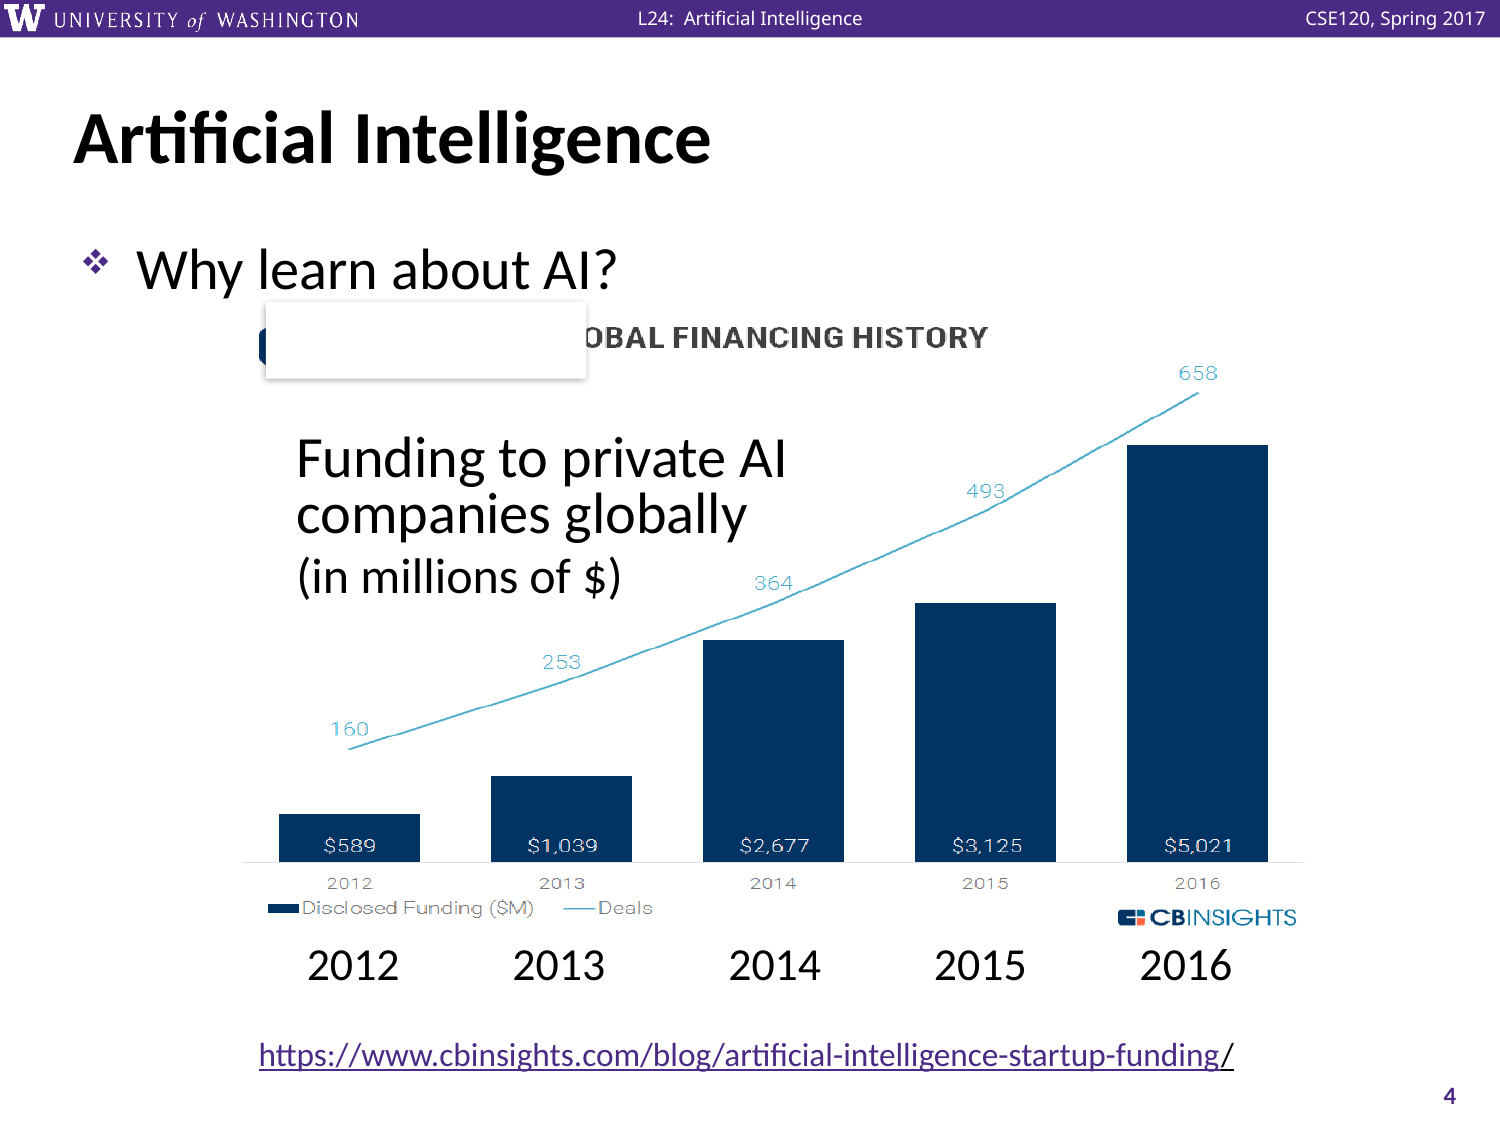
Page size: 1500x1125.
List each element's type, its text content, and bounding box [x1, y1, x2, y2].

list Why learn about AI? [64, 223, 1438, 1040]
picture [4, 4, 358, 32]
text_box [148, 301, 1349, 979]
slide_number 4 [1400, 1065, 1500, 1125]
title Artificial Intelligence [58, 71, 1438, 197]
text_box https://www.cbinsights.com/blog/artificial-intelligence-startup-funding/ [224, 1026, 1275, 1081]
